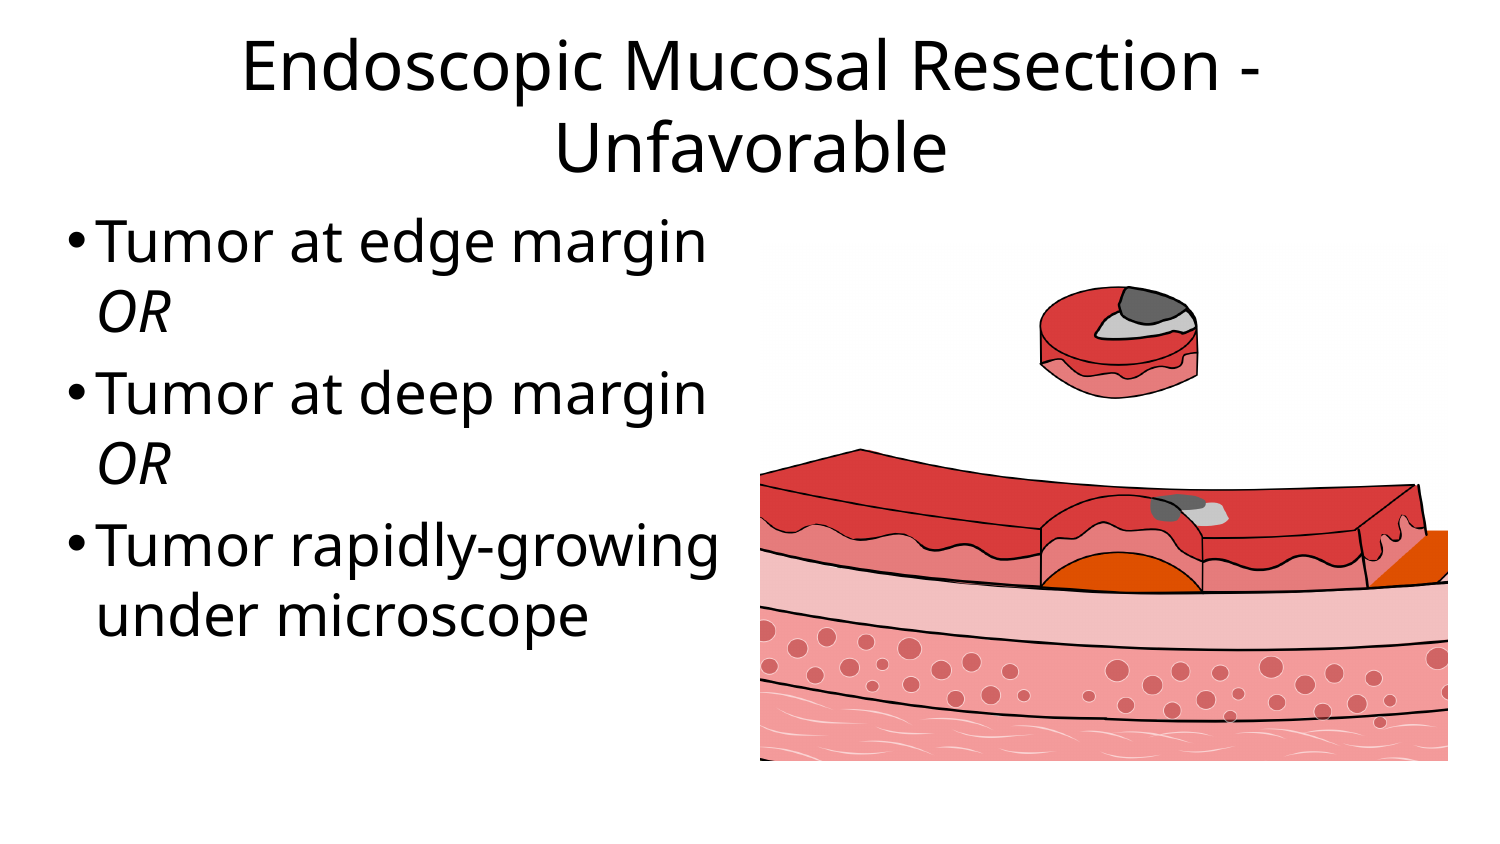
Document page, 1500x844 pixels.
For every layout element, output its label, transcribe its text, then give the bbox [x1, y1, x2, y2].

list Tumor at edge margin OR Tumor at deep margin OR Tumor rapidly-growing under microscope [51, 196, 738, 810]
title Endoscopic Mucosal Resection - Unfavorable [51, 33, 1451, 175]
picture [760, 243, 1449, 761]
